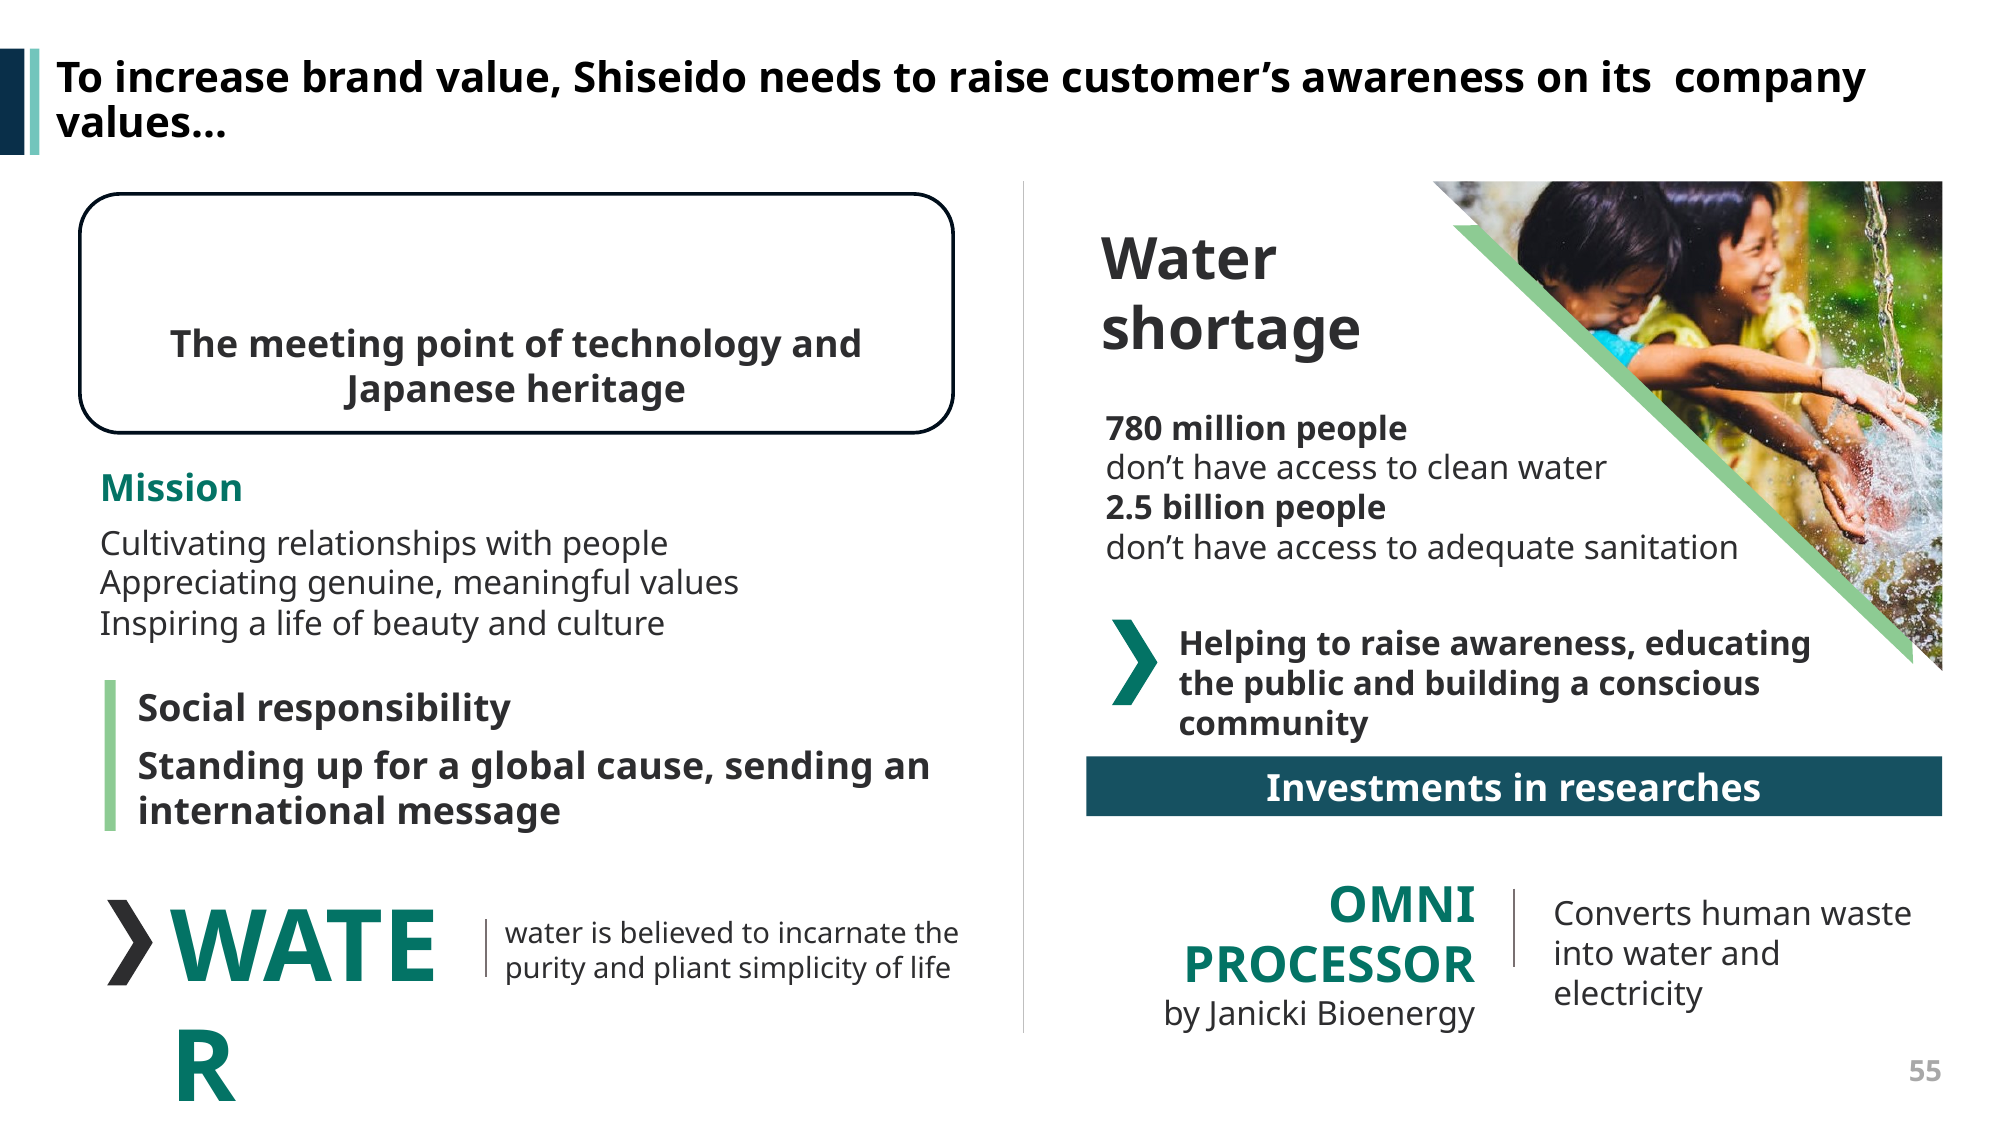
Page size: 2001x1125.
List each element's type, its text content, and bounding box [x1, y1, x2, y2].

text_box 780 million people don’t have access to clean water 2.5 billion people don’t have access to adequate sanitation [1090, 399, 1432, 574]
text_box [1110, 618, 1159, 707]
text_box Converts human waste into water and electricity [1538, 884, 1943, 1020]
text_box water is believed to incarnate the purity and pliant simplicity of life [490, 907, 1023, 992]
text_box Omni Processor by Janicki Bioenergy [1086, 864, 1491, 1040]
text_box Mission Cultivating relationships with people Appreciating genuine, meaningful values Inspiring a life of beauty and culture [85, 456, 793, 649]
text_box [79, 193, 954, 433]
text_box Water [156, 873, 488, 1125]
picture [1432, 181, 1943, 671]
text_box Helping to raise awareness, educating the public and building a conscious community [1163, 614, 1884, 749]
slide_number 55 [1507, 1042, 1958, 1103]
text_box Investments in researches [1086, 756, 1943, 817]
title To increase brand value, Shiseido needs to raise customer’s awareness on its company values… [41, 48, 1958, 155]
text_box Water shortage [1086, 213, 1432, 369]
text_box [104, 676, 966, 842]
text_box [105, 898, 154, 987]
